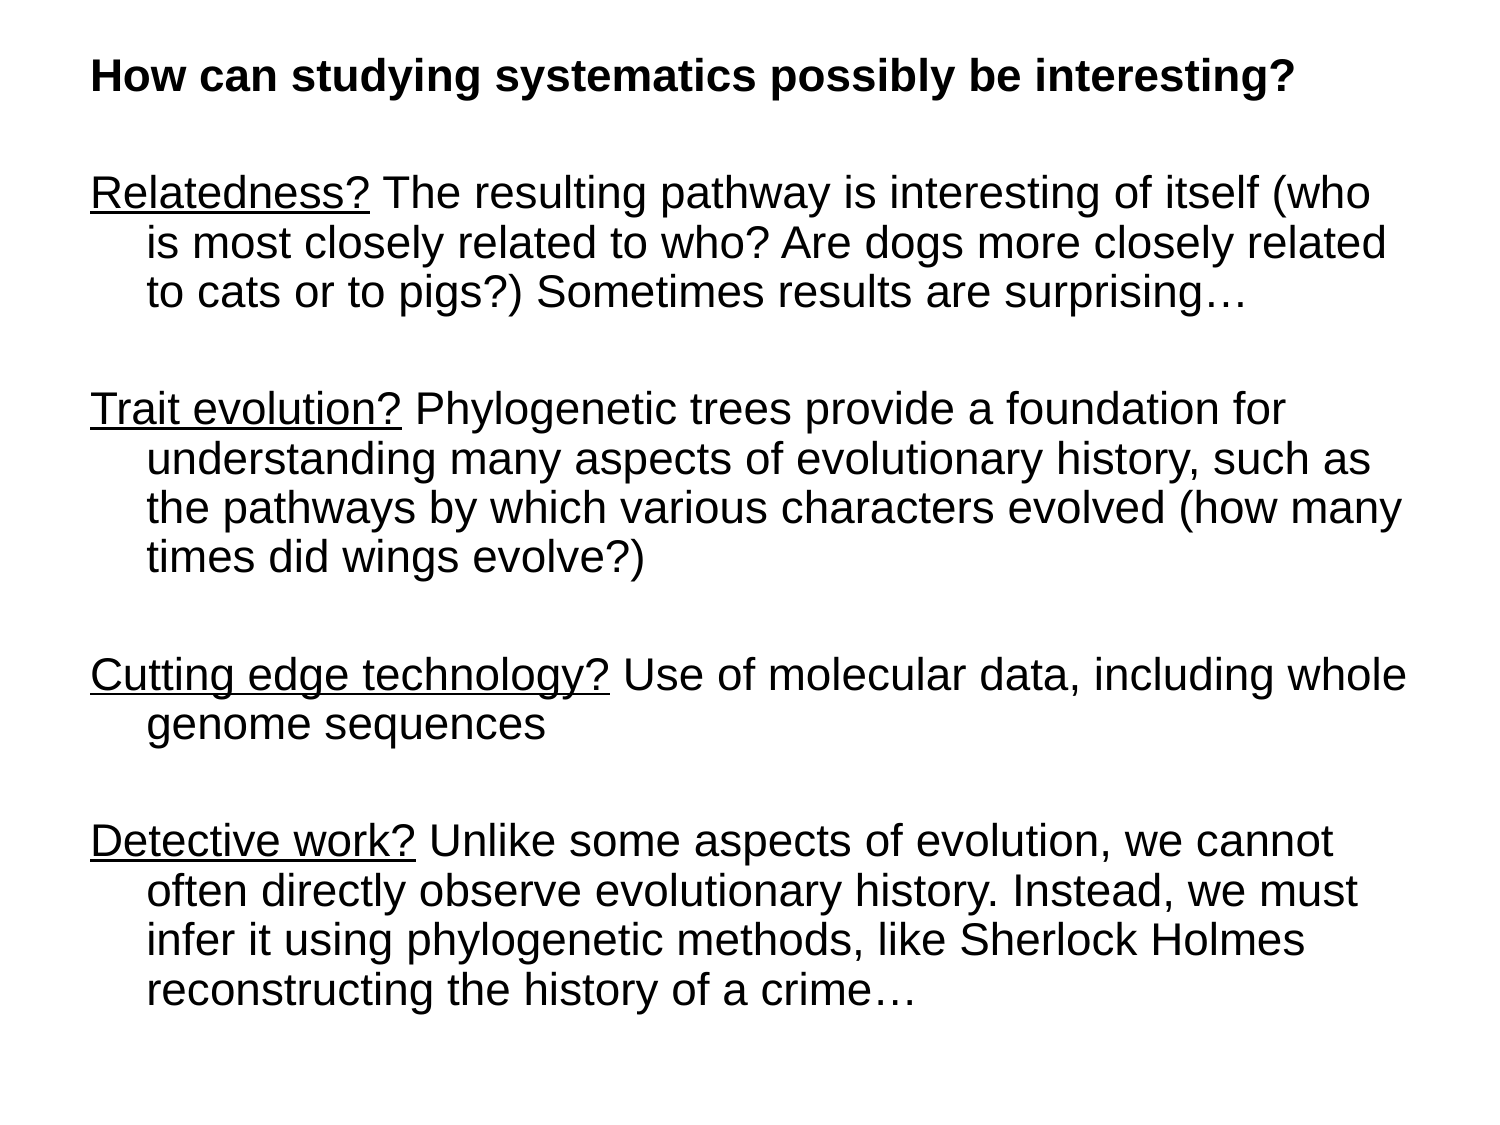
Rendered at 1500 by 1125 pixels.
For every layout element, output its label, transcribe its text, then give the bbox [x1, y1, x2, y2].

list How can studying systematics possibly be interesting? Relatedness? The resulting pathway is interesting of itself (who is most closely related to who? Are dogs more closely related to cats or to pigs?) Sometimes results are surprising… Trait evolution? Phylogenetic trees provide a foundation for understanding many aspects of evolutionary history, such as the pathways by which various characters evolved (how many times did wings evolve?) Cutting edge technology? Use of molecular data, including whole genome sequences Detective work? Unlike some aspects of evolution, we cannot often directly observe evolutionary history. Instead, we must infer it using phylogenetic methods, like Sherlock Holmes reconstructing the history of a crime… [74, 44, 1426, 1107]
